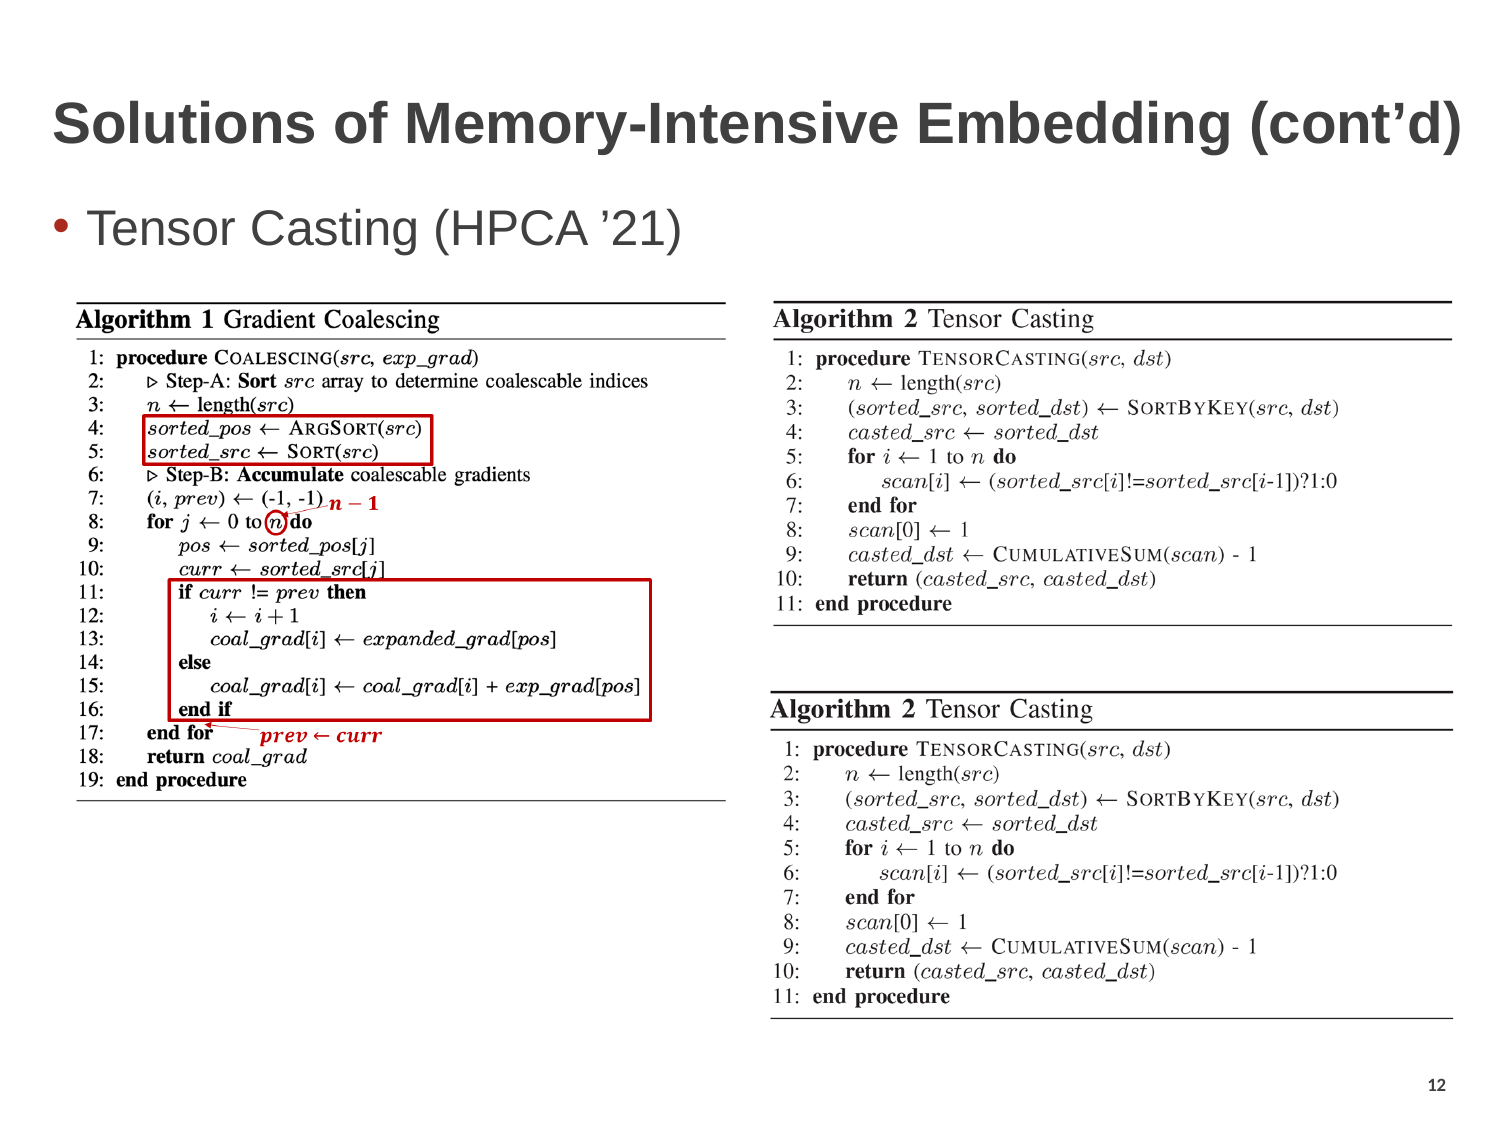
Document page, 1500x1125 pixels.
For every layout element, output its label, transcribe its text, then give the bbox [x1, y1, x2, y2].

picture [768, 293, 1461, 634]
title Solutions of Memory-Intensive Embedding (cont’d) [37, 24, 1500, 163]
picture [764, 683, 1462, 1026]
list Tensor Casting (HPCA ’21) [37, 187, 1476, 1068]
picture [64, 290, 742, 815]
